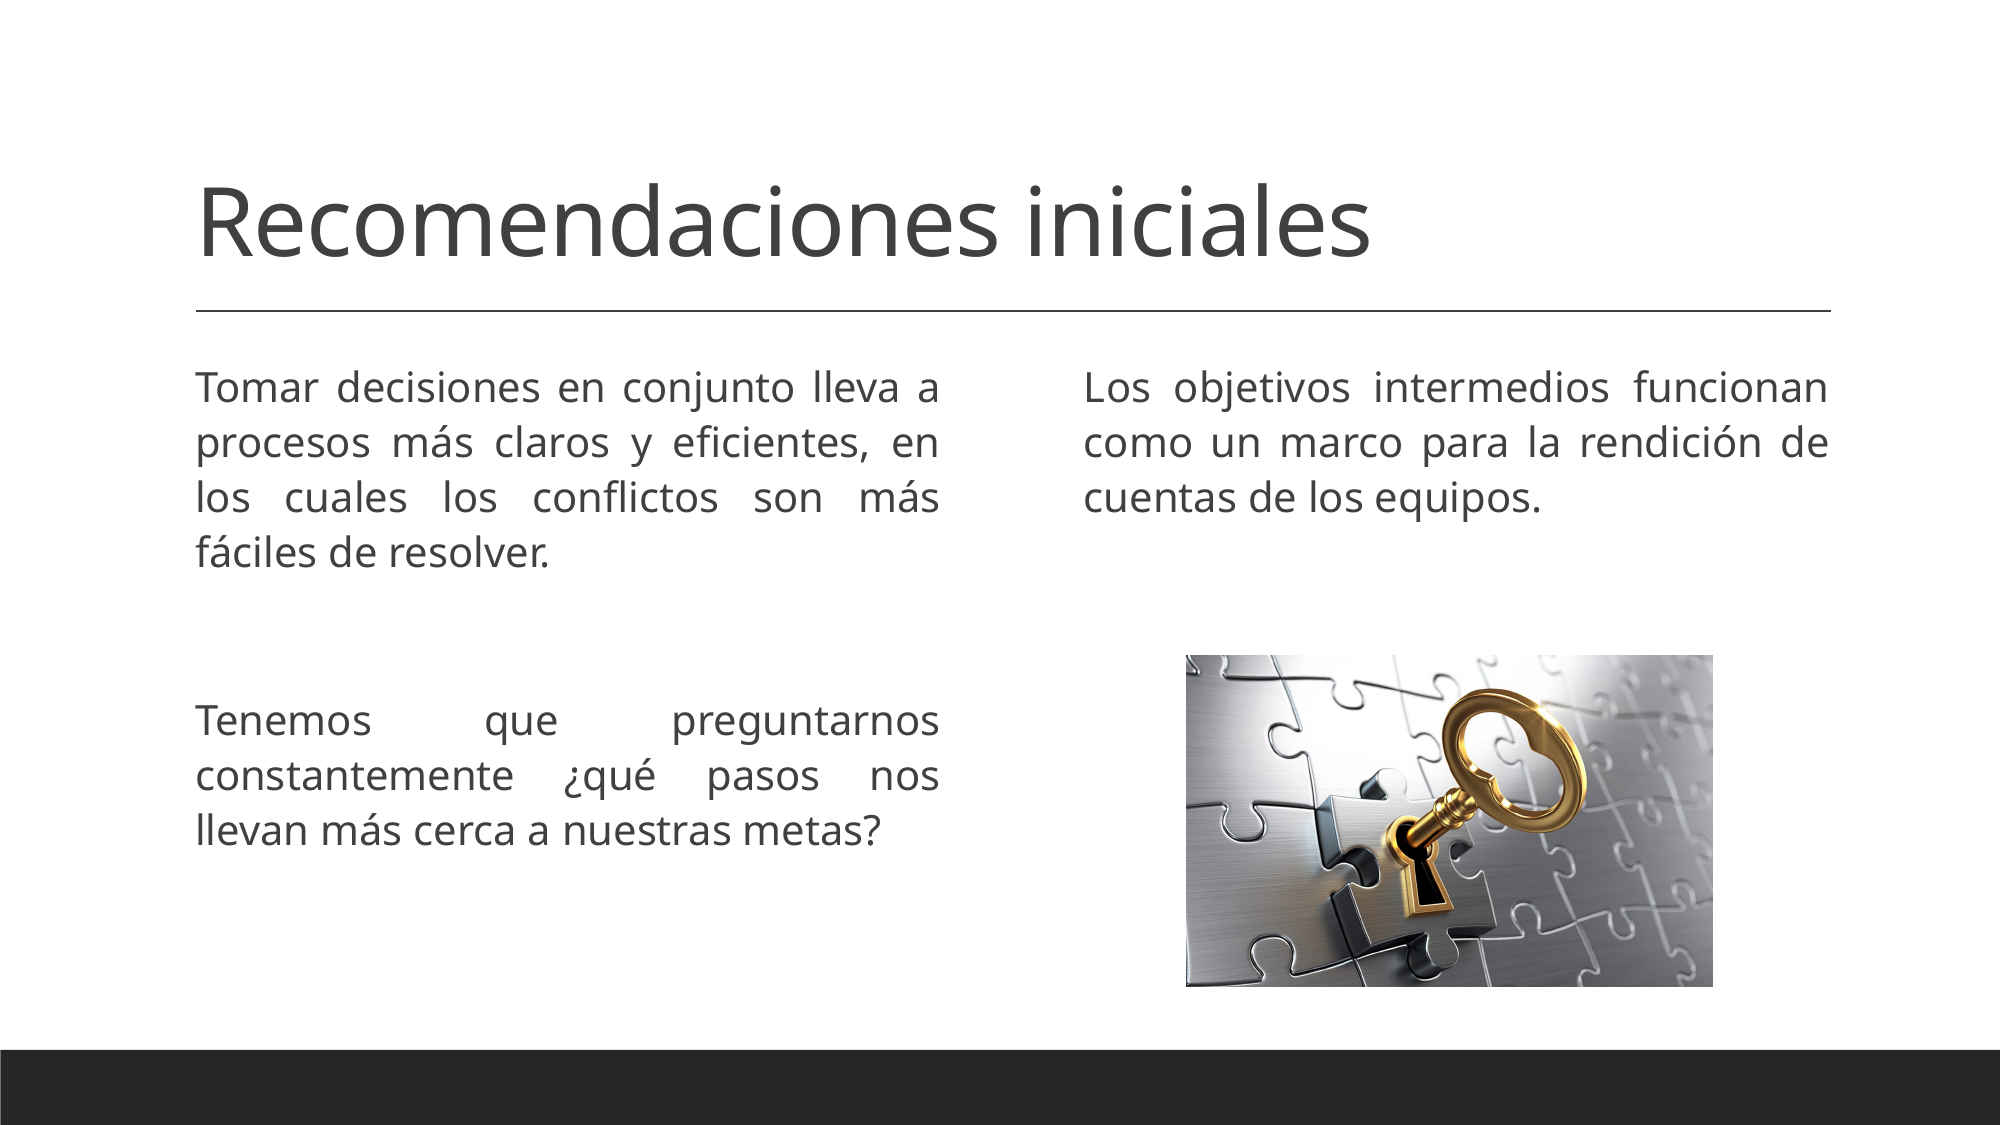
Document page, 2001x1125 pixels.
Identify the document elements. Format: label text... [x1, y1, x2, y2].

list Tomar decisiones en conjunto lleva a procesos más claros y eficientes, en los cuales los conflictos son más fáciles de resolver. Tenemos que preguntarnos constantemente ¿qué pasos nos llevan más cerca a nuestras metas? [180, 347, 942, 963]
picture [1186, 654, 1713, 987]
list Los objetivos intermedios funcionan como un marco para la rendición de cuentas de los equipos. [1068, 347, 1830, 963]
title Recomendaciones iniciales [180, 47, 1830, 285]
